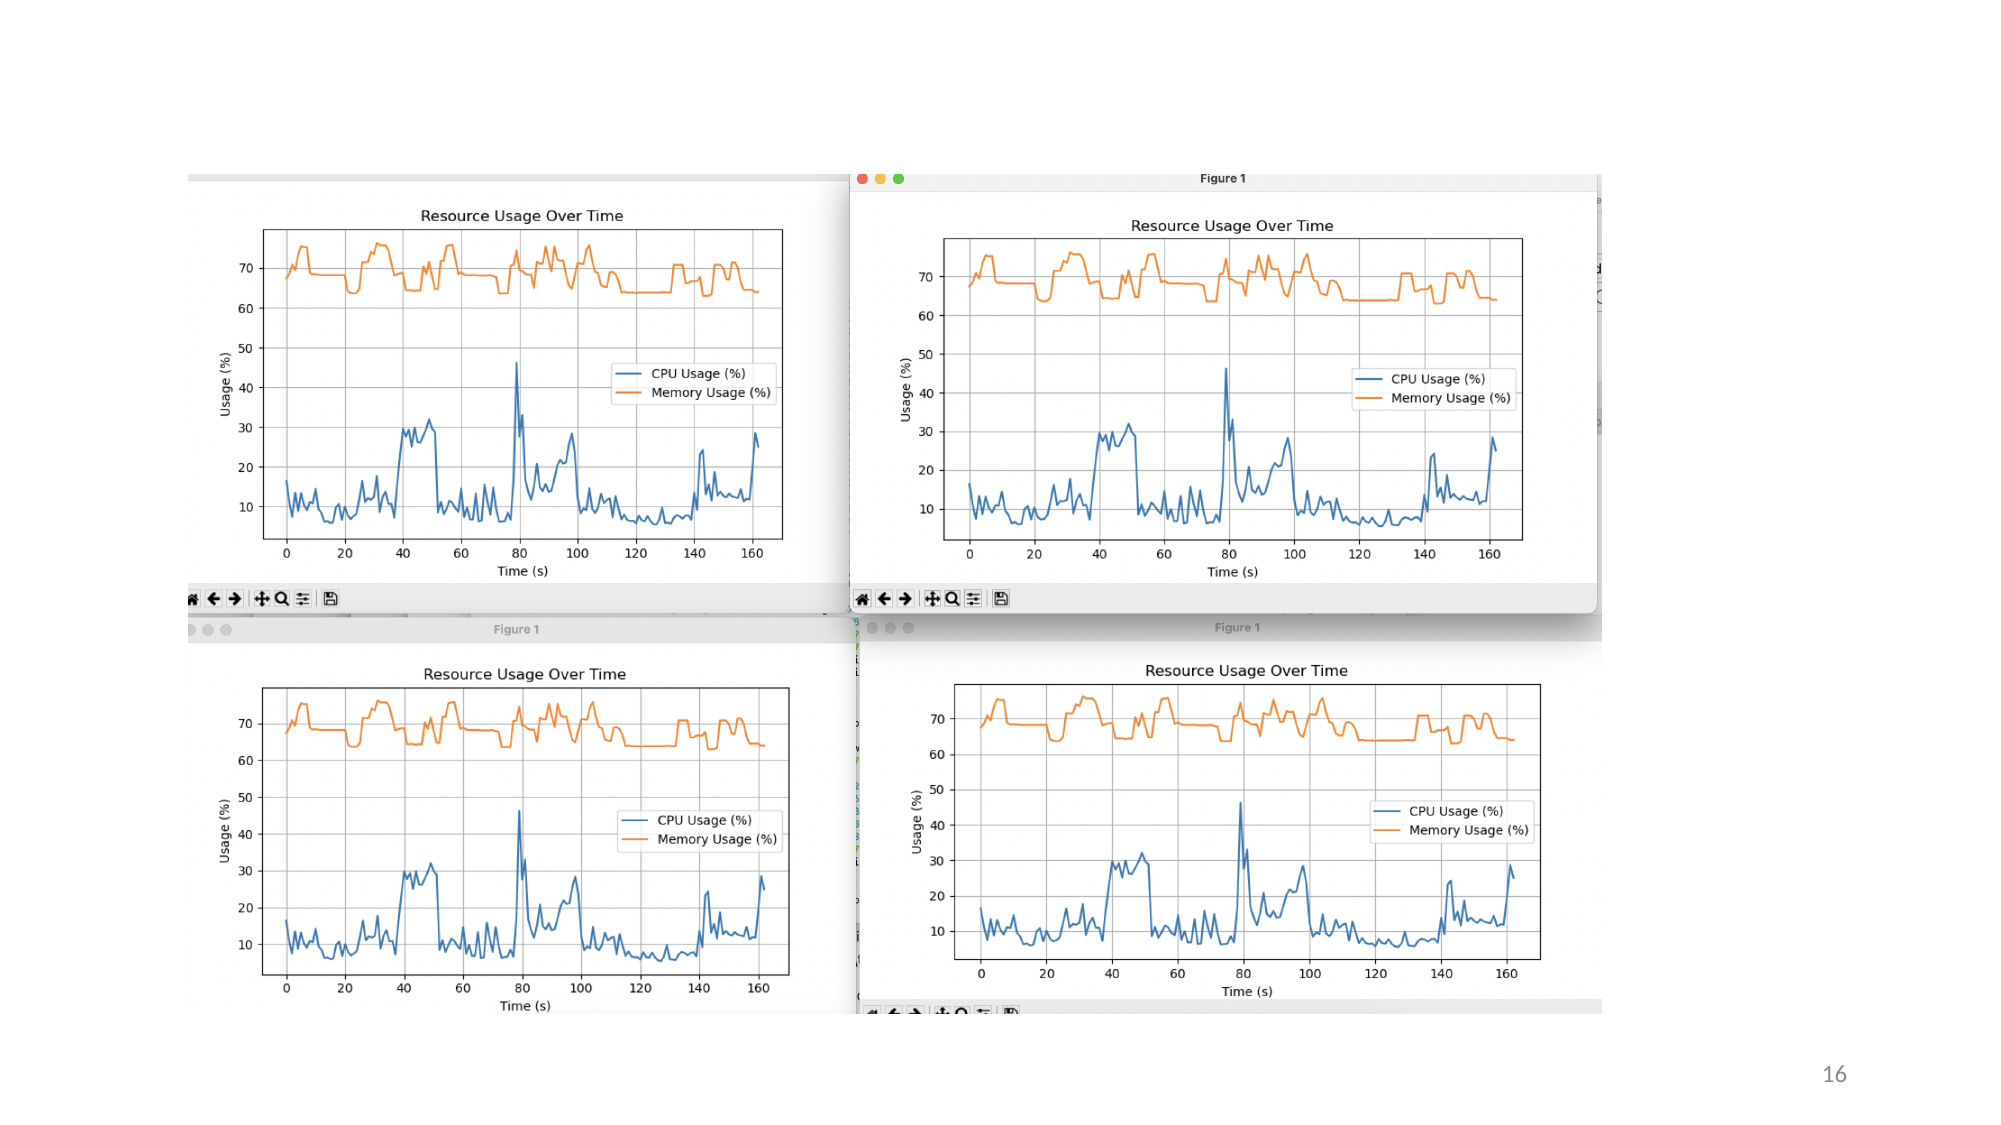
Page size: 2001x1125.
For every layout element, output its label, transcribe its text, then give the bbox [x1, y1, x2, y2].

slide_number 16 [1412, 1042, 1863, 1103]
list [188, 174, 1602, 1014]
